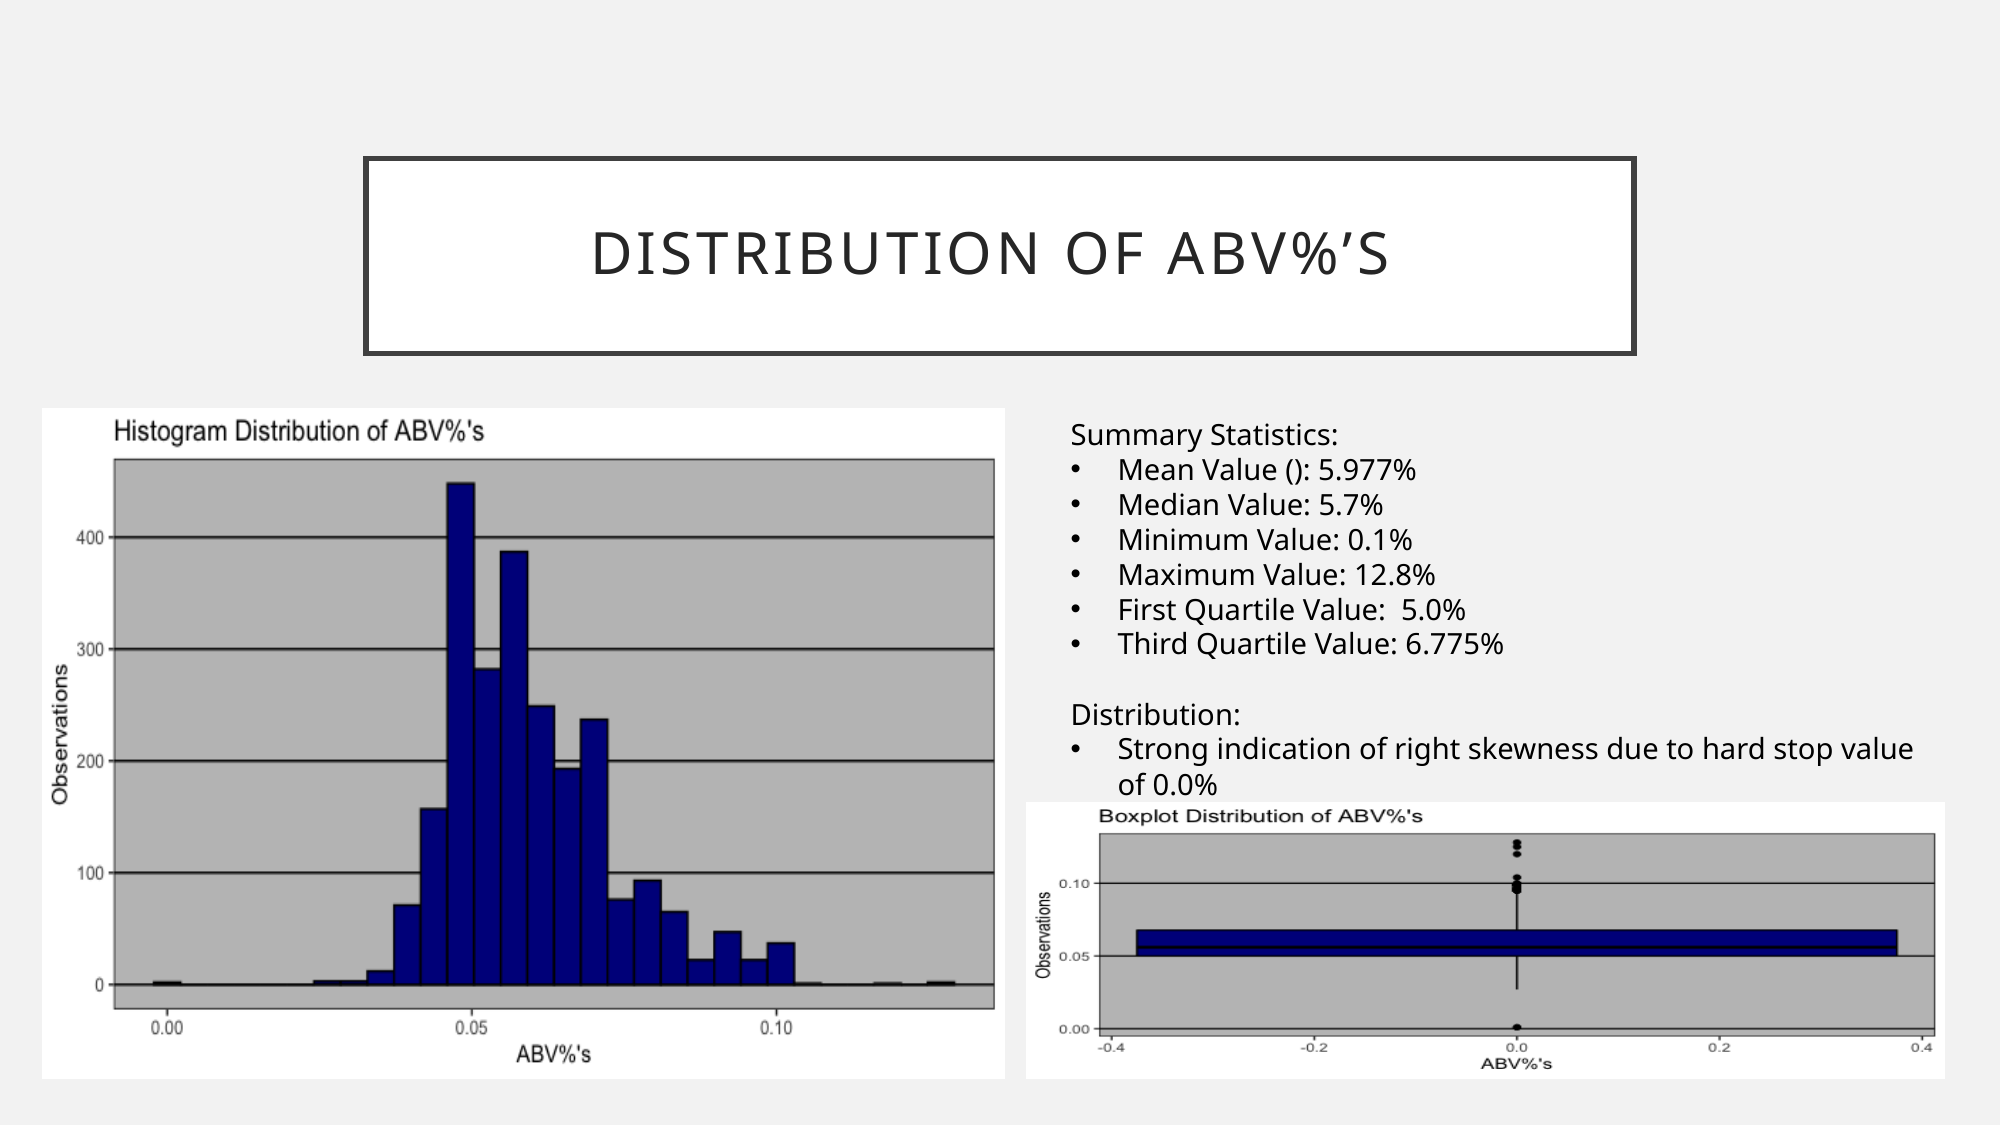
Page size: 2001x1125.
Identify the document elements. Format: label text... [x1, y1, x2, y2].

picture [42, 408, 1005, 1079]
title Distribution of ABV%’s [363, 156, 1637, 356]
picture [1026, 802, 1945, 1079]
